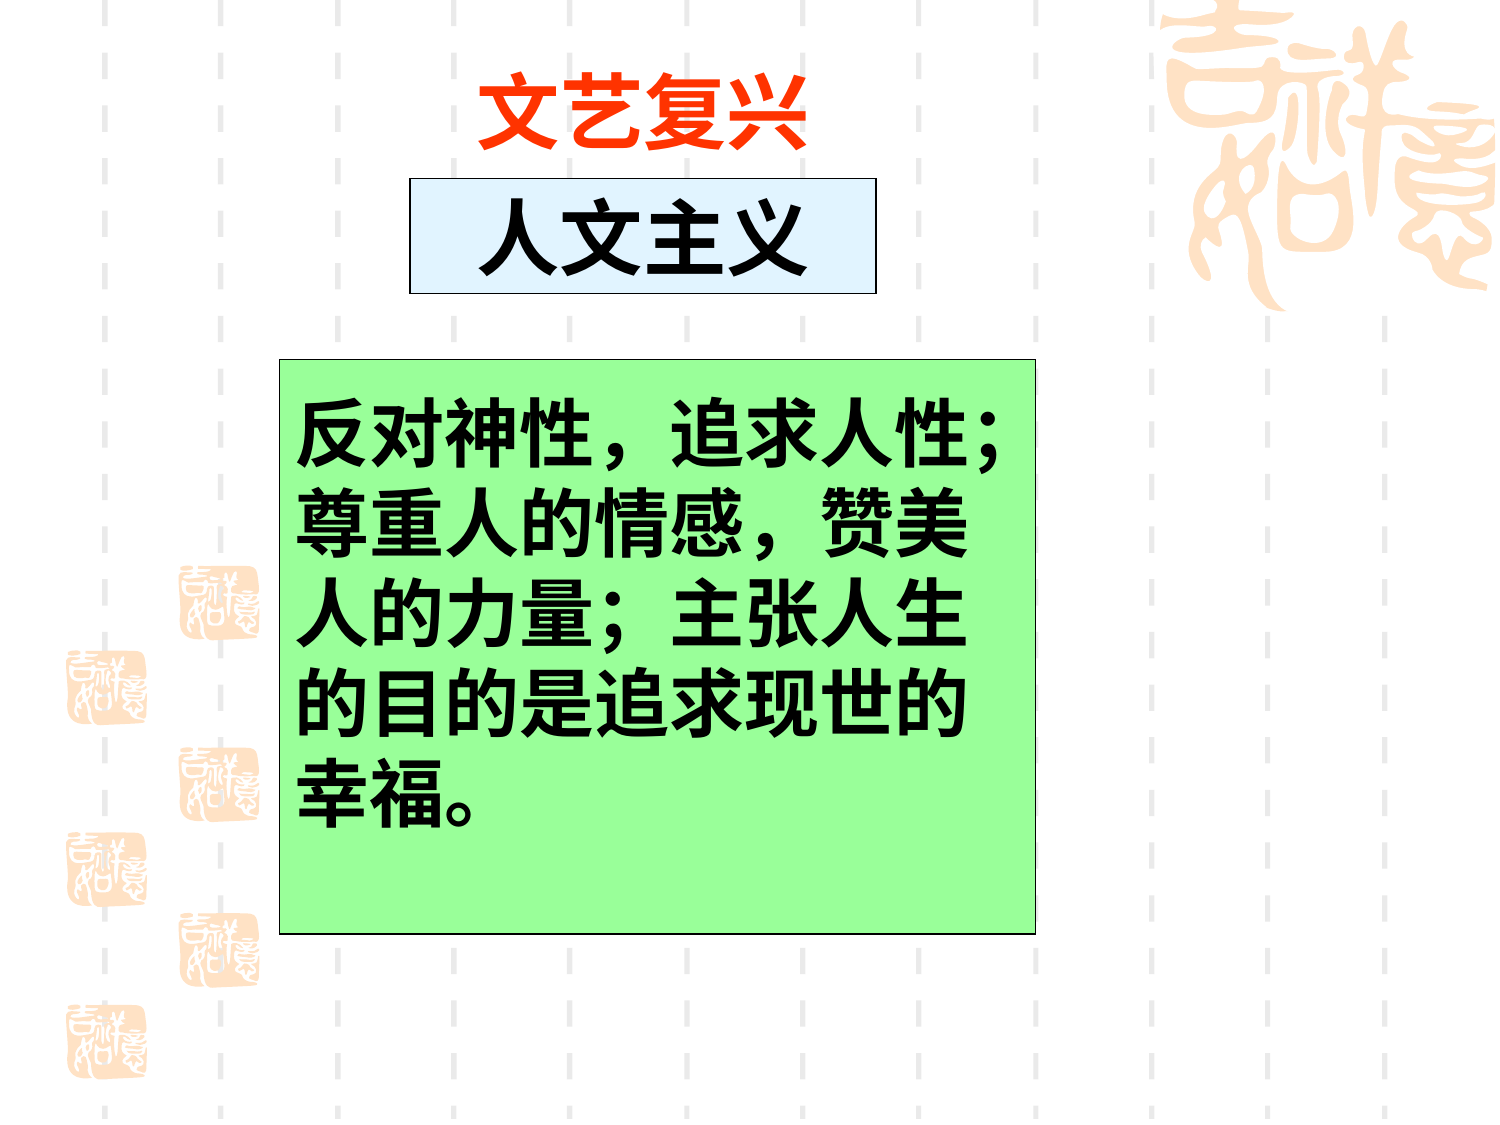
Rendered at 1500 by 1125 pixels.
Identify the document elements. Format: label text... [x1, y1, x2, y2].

text_box 人文主义 [409, 178, 877, 294]
text_box 反对神性，追求人性；尊重人的情感，赞美人的力量；主张人生的目的是追求现世的幸福。 [279, 359, 1036, 935]
text_box 文艺复兴 [180, 53, 1106, 293]
